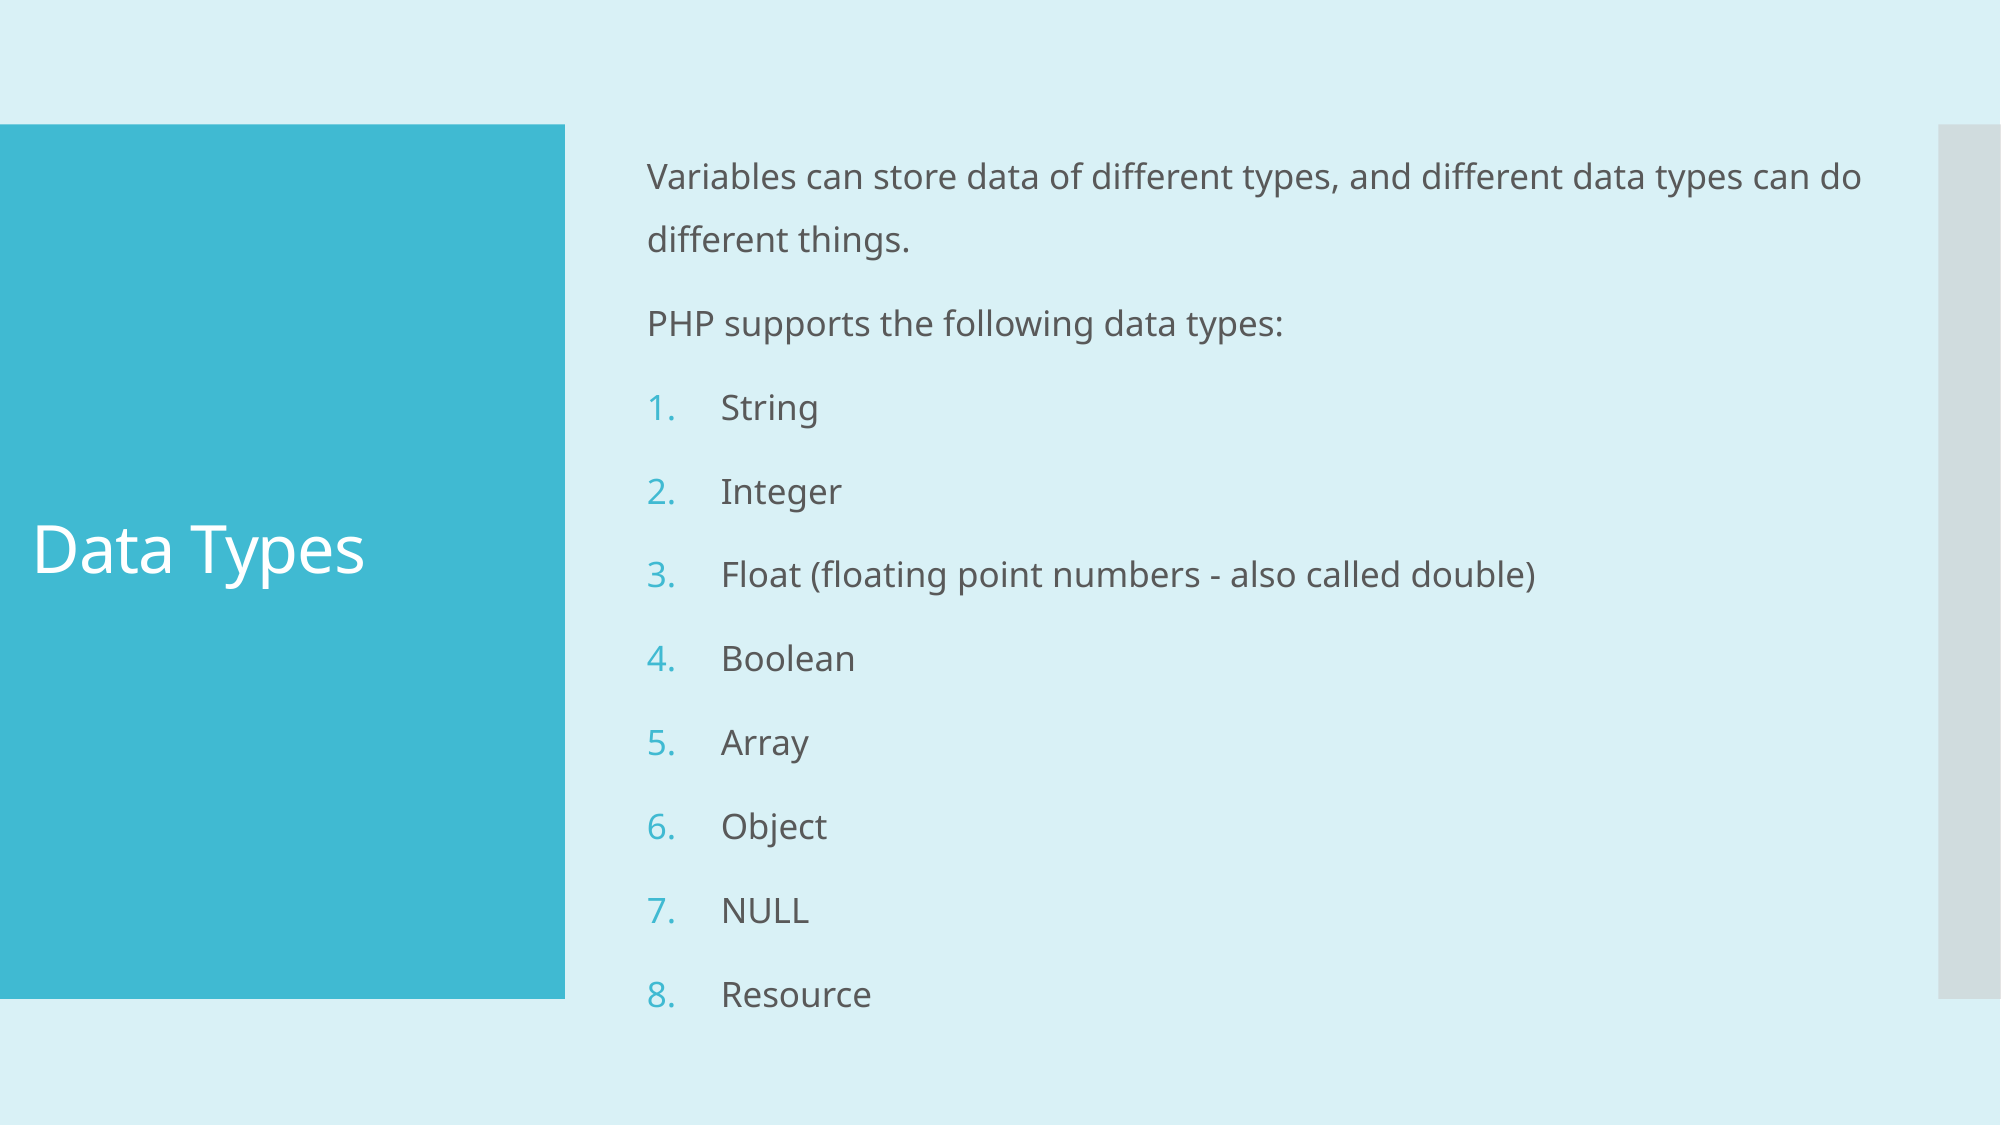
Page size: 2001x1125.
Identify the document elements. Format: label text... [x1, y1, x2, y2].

list Variables can store data of different types, and different data types can do different things. PHP supports the following data types: String Integer Float (floating point numbers - also called double) Boolean Array Object NULL Resource [631, 121, 1913, 1027]
title Data Types [16, 174, 542, 929]
